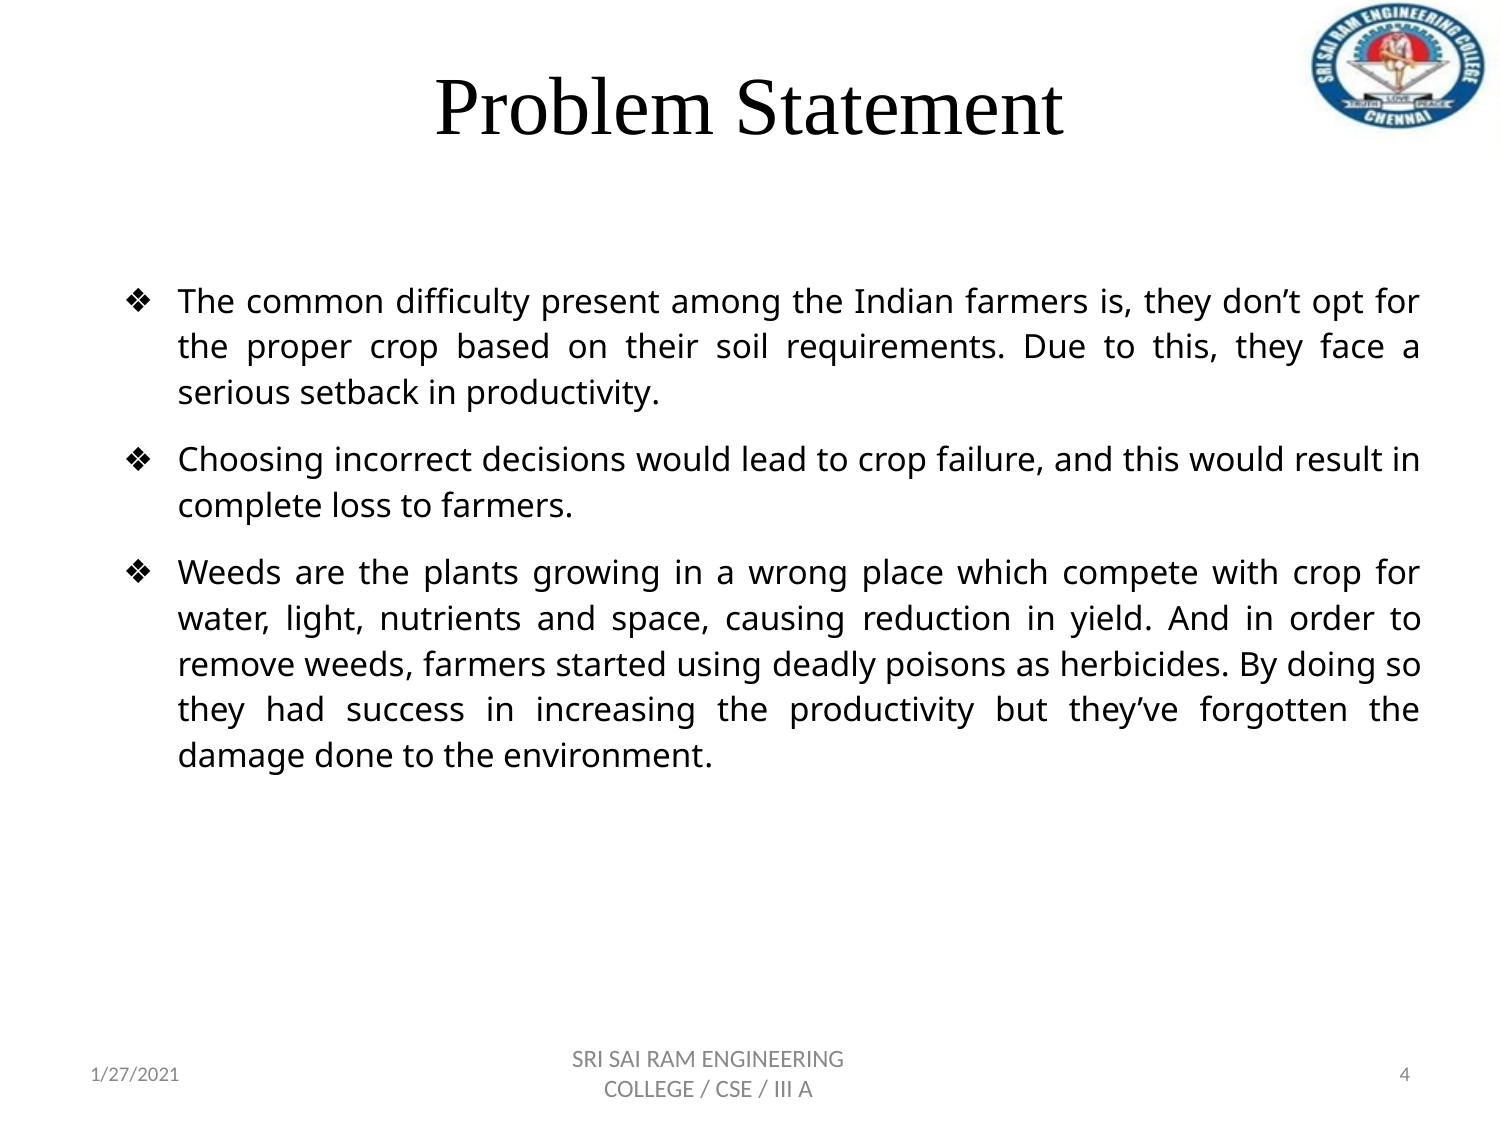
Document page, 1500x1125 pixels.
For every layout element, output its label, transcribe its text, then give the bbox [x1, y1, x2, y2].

picture [1299, 0, 1500, 149]
slide_number 4 [1074, 1042, 1425, 1103]
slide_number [75, 1042, 425, 1103]
list The common difficulty present among the Indian farmers is, they don’t opt for the proper crop based on their soil requirements. Due to this, they face a serious setback in productivity. Choosing incorrect decisions would lead to crop failure, and this would result in complete loss to farmers. Weeds are the plants growing in a wrong place which compete with crop for water, light, nutrients and space, causing reduction in yield. And in order to remove weeds, farmers started using deadly poisons as herbicides. By doing so they had success in increasing the productivity but they’ve forgotten the damage done to the environment. [87, 266, 1438, 856]
footer SRI SAI RAM ENGINEERING COLLEGE / CSE / III A [512, 1042, 905, 1103]
title Problem Statement [75, 7, 1425, 196]
